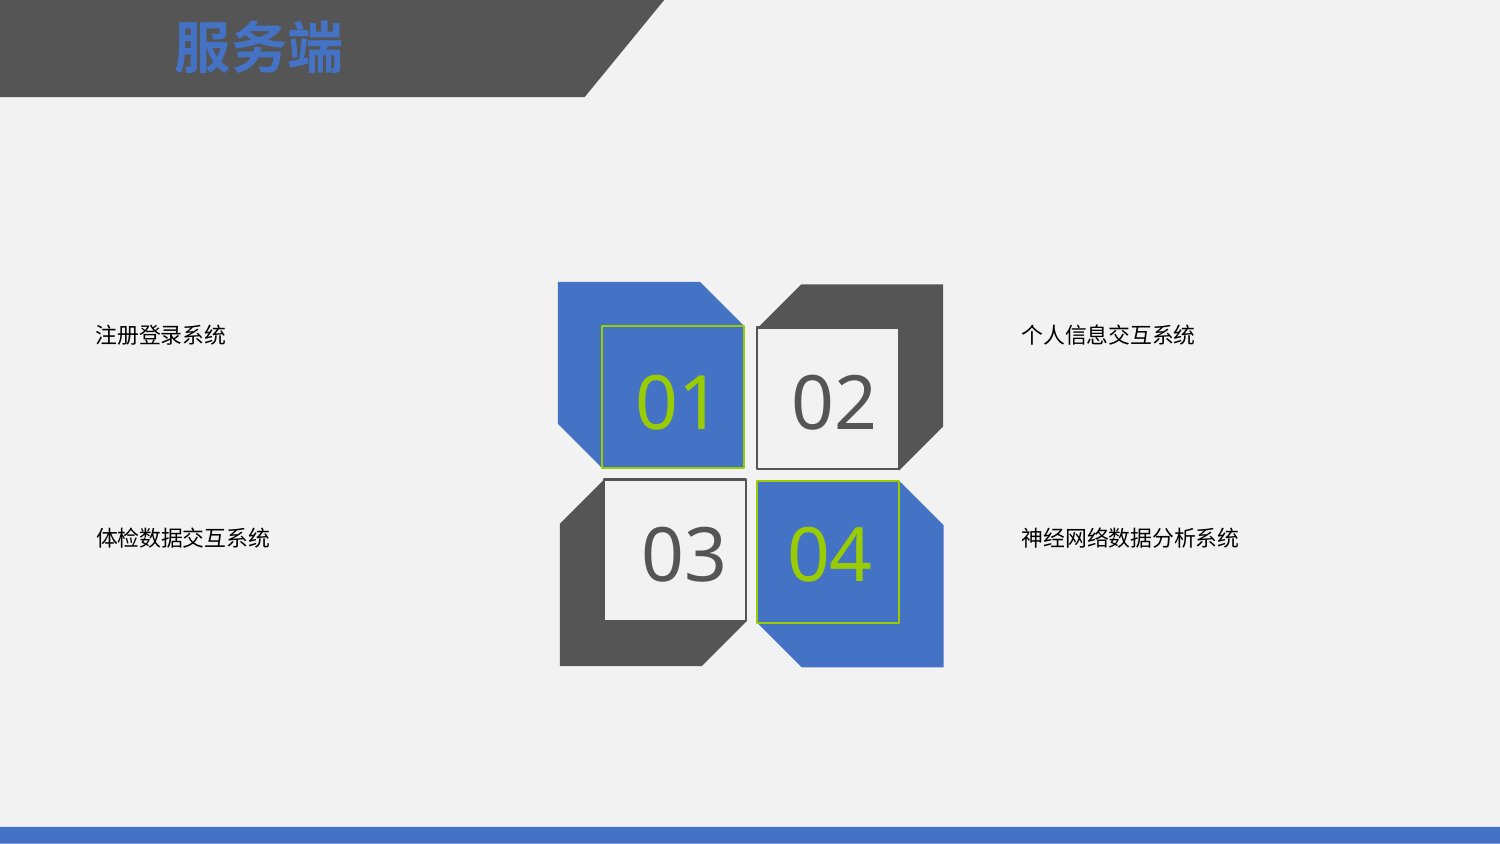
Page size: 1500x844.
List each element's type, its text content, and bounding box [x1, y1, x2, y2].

text_box 神经网络数据分析系统 [1007, 517, 1255, 559]
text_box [756, 284, 944, 471]
text_box 注册登录系统 [81, 314, 242, 356]
text_box 个人信息交互系统 [1006, 314, 1211, 356]
text_box 服务端 [160, 5, 359, 88]
text_box 体检数据交互系统 [81, 517, 285, 559]
text_box [0, 826, 1500, 844]
text_box [0, 0, 666, 99]
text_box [557, 281, 745, 469]
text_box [559, 479, 747, 666]
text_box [756, 480, 944, 668]
